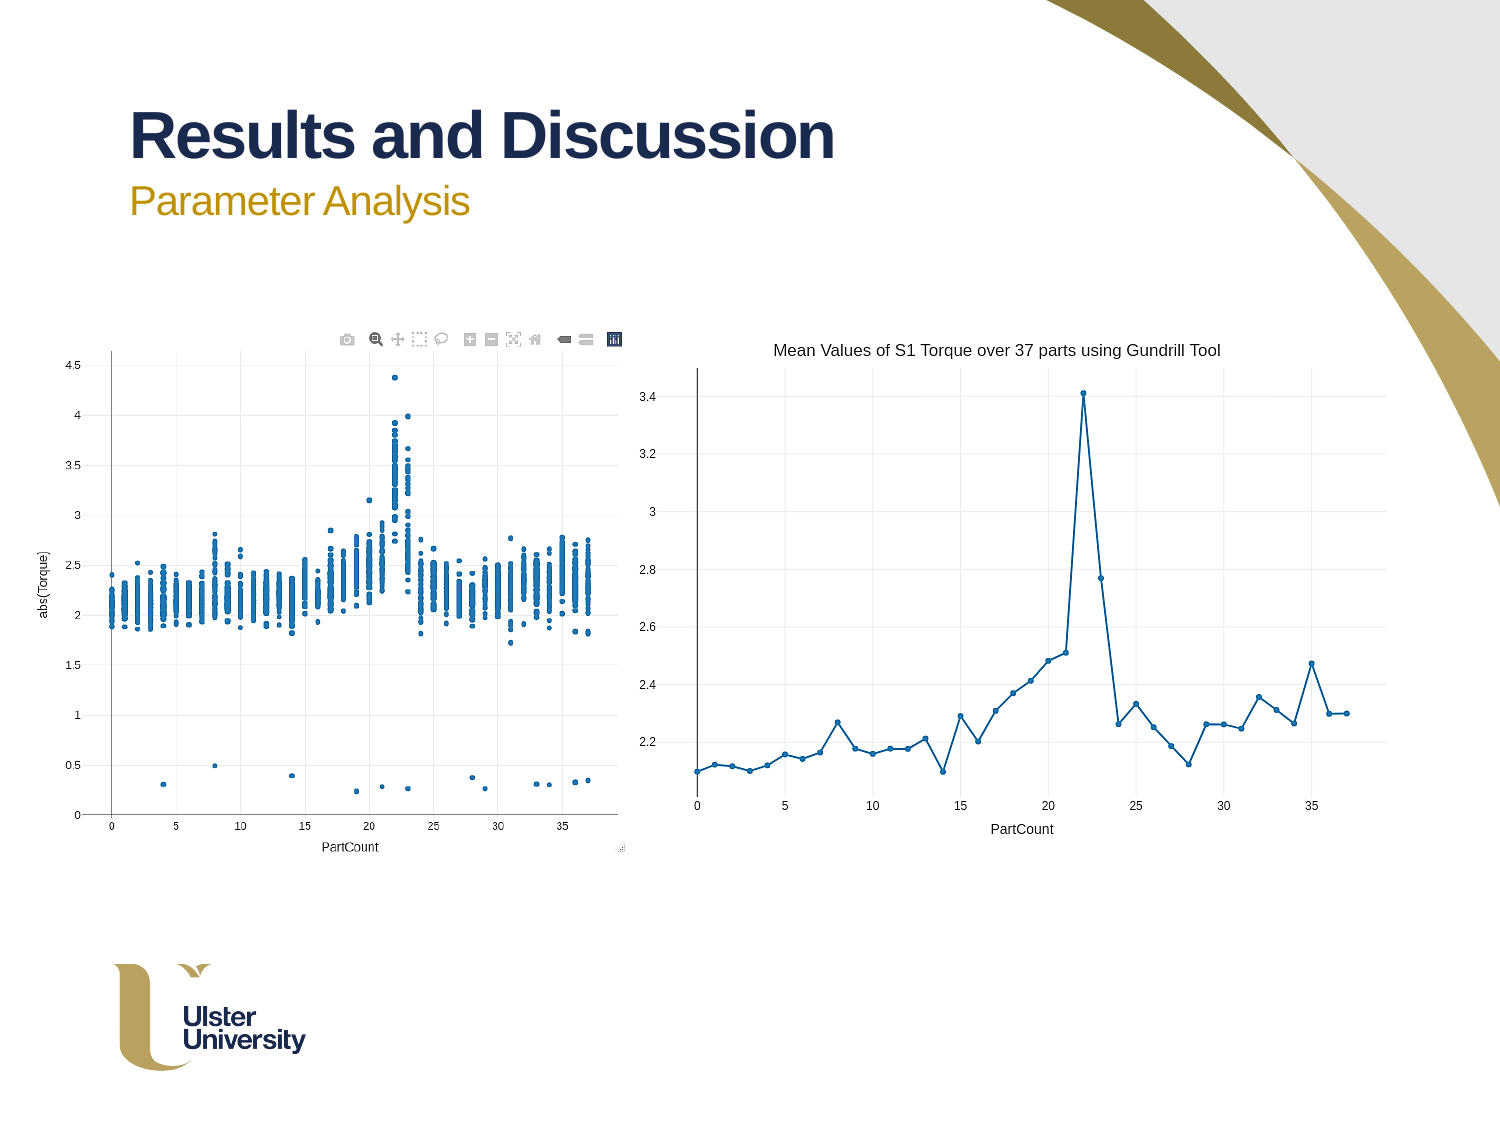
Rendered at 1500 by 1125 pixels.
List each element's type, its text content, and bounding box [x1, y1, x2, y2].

picture [113, 964, 306, 1071]
list Results and Discussion [114, 94, 1173, 172]
list Parameter Analysis [114, 172, 1266, 270]
picture [27, 328, 1396, 852]
